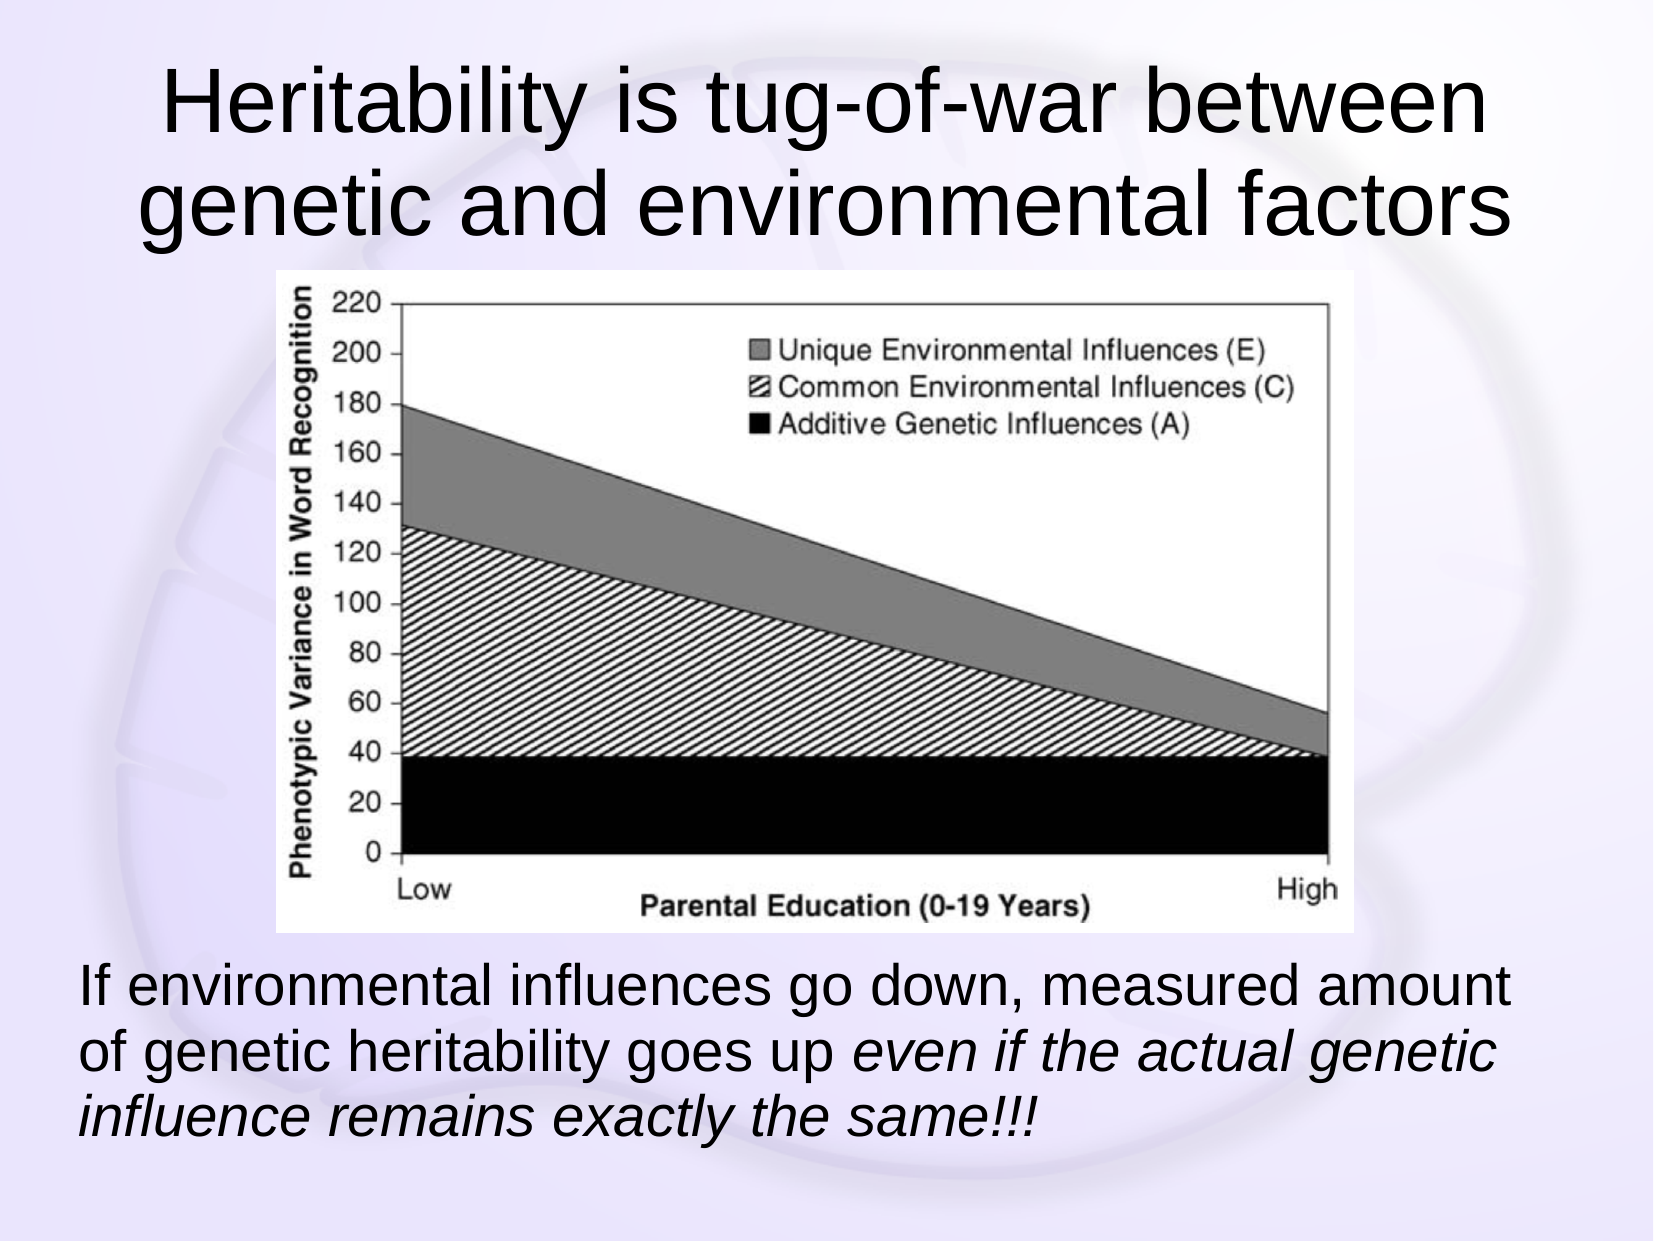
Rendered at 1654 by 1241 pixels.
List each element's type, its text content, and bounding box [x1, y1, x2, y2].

text_box If environmental influences go down, measured amount of genetic heritability goes up even if the actual genetic influence remains exactly the same!!! [63, 945, 1589, 1158]
picture [0, 0, 1654, 1241]
title Heritability is tug-of-war between genetic and environmental factors [82, 49, 1571, 257]
